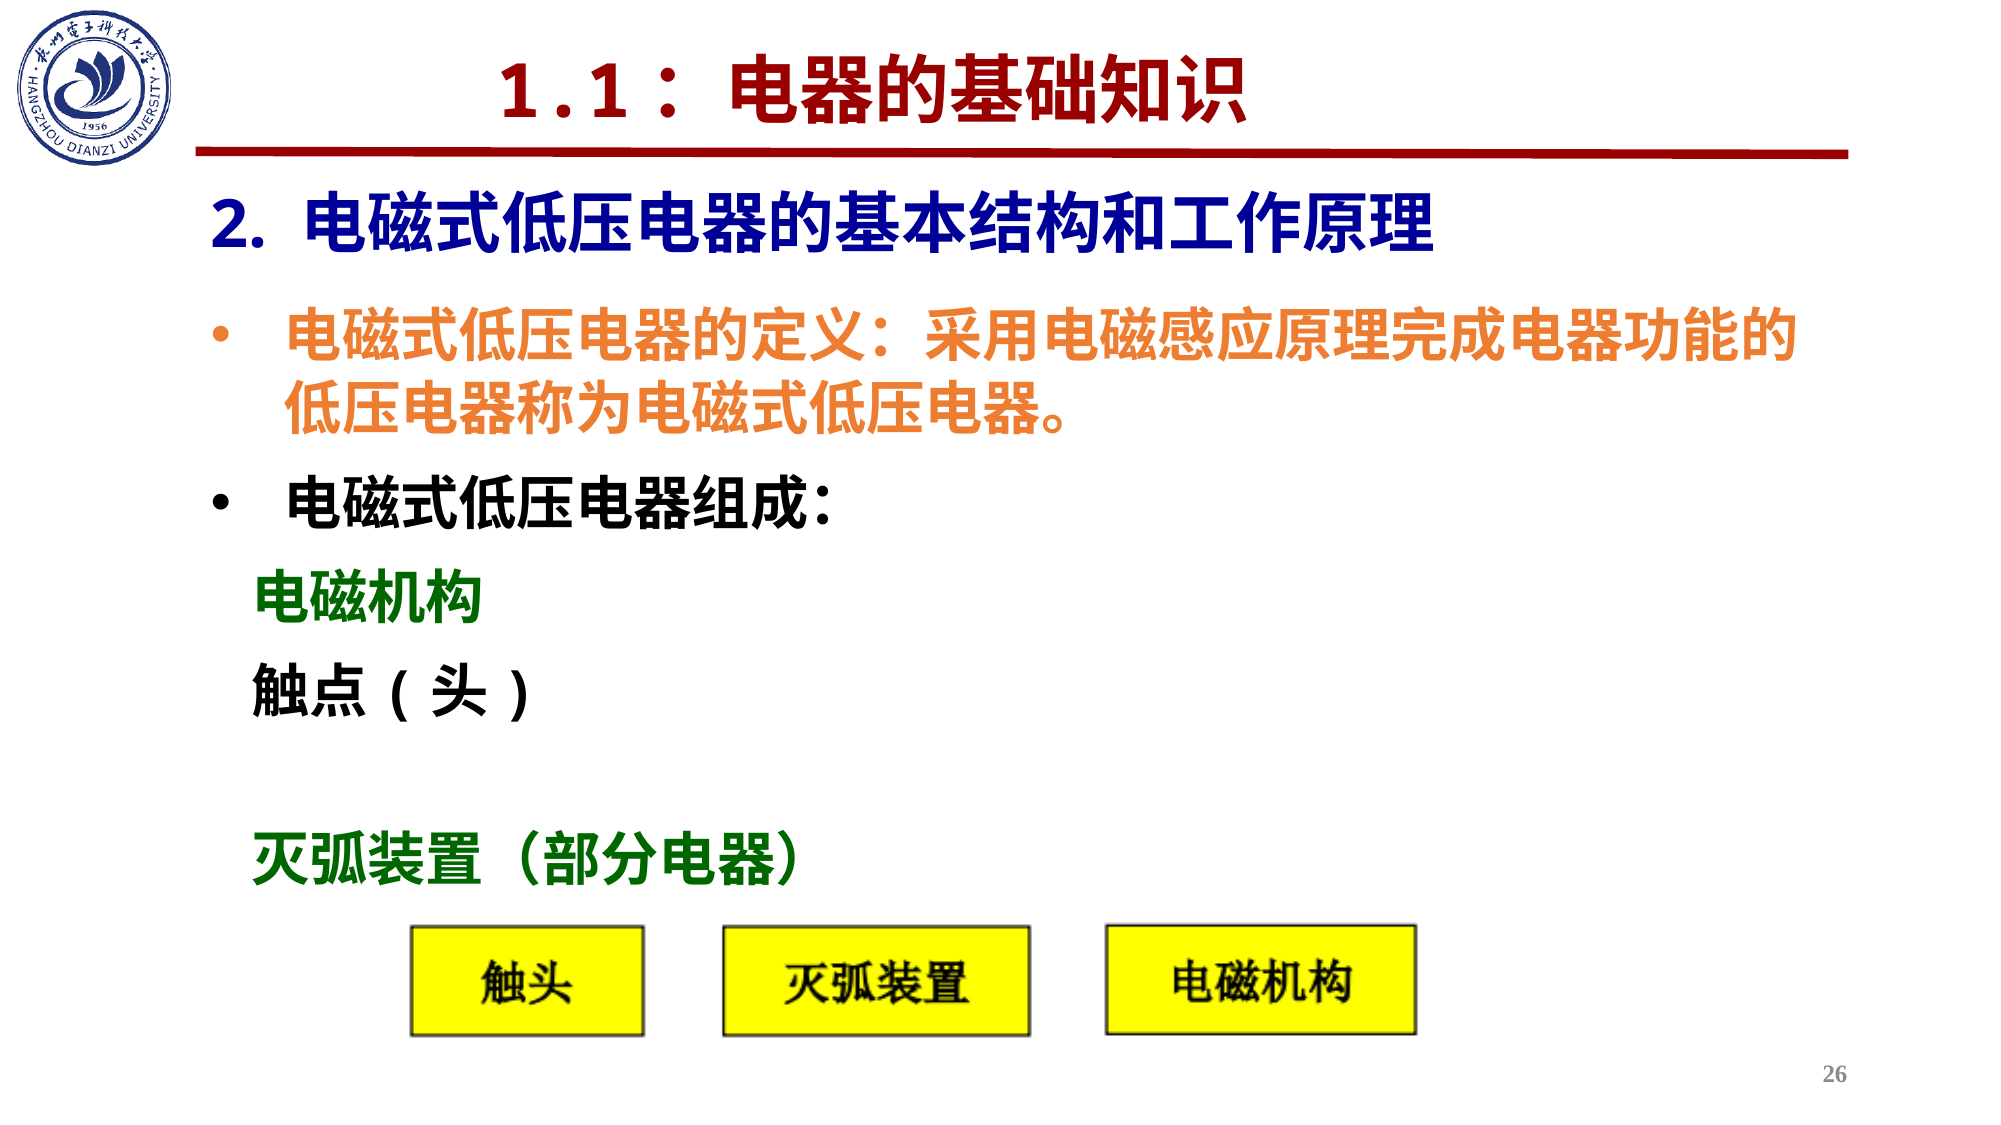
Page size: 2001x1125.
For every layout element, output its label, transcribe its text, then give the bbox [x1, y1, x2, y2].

text_box 电磁式低压电器的定义：采用电磁感应原理完成电器功能的低压电器称为电磁式低压电器。 电磁式低压电器组成： 电磁机构 触点(头) 灭弧装置（部分电器） [195, 287, 1863, 961]
text_box 1.1：电器的基础知识 [482, 34, 1265, 140]
slide_number 26 [1412, 1042, 1863, 1103]
picture [385, 900, 1445, 1061]
picture [14, 2, 175, 174]
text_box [195, 151, 1849, 155]
text_box 2. 电磁式低压电器的基本结构和工作原理 [195, 172, 1542, 268]
